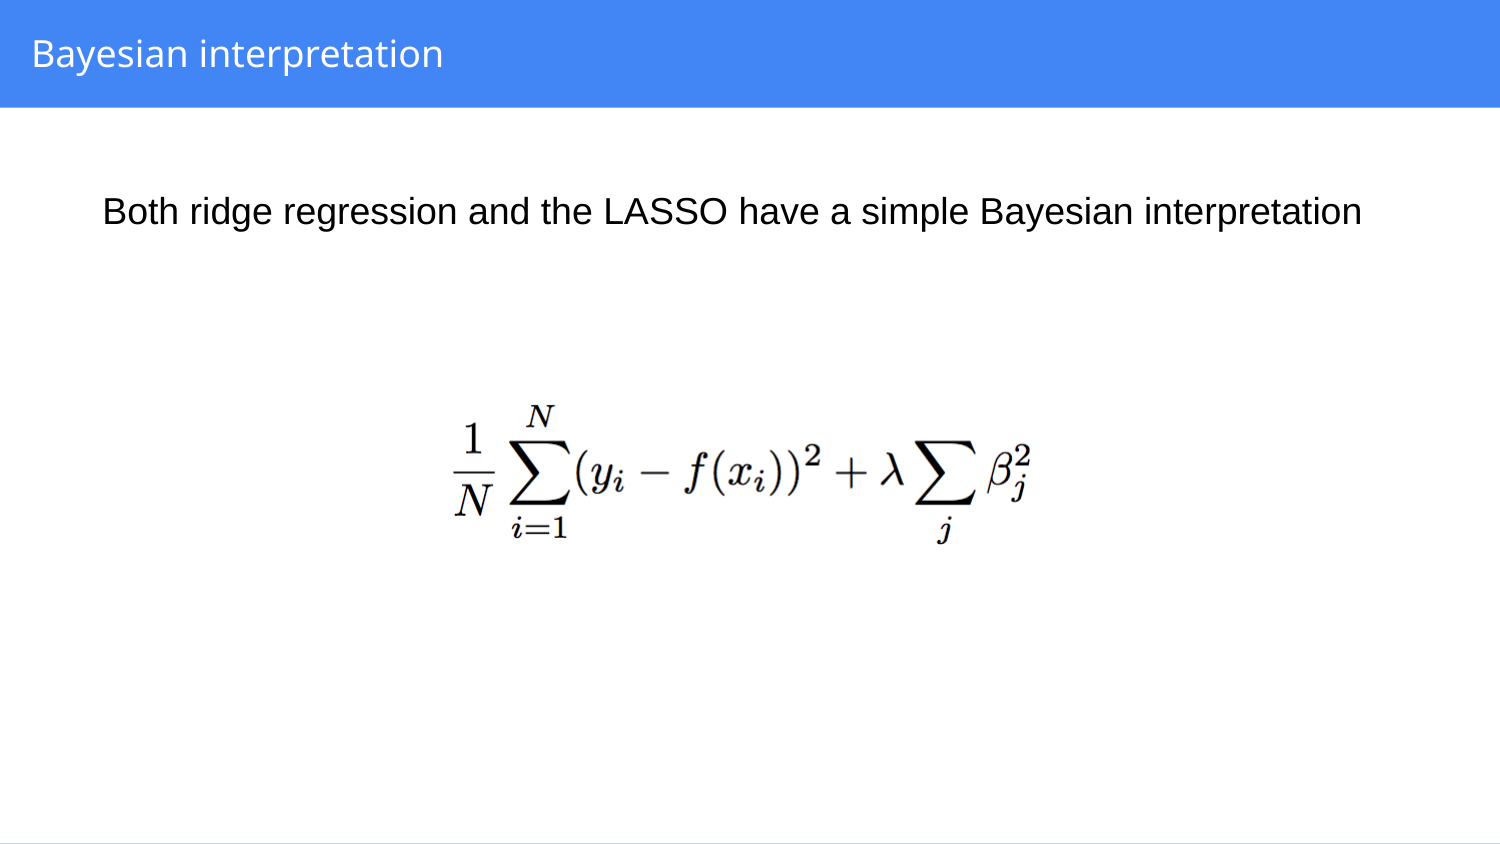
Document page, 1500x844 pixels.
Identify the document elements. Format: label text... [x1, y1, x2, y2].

picture [444, 382, 1056, 556]
text_box Both ridge regression and the LASSO have a simple Bayesian interpretation [87, 171, 1426, 264]
title Bayesian interpretation [16, 2, 1464, 102]
